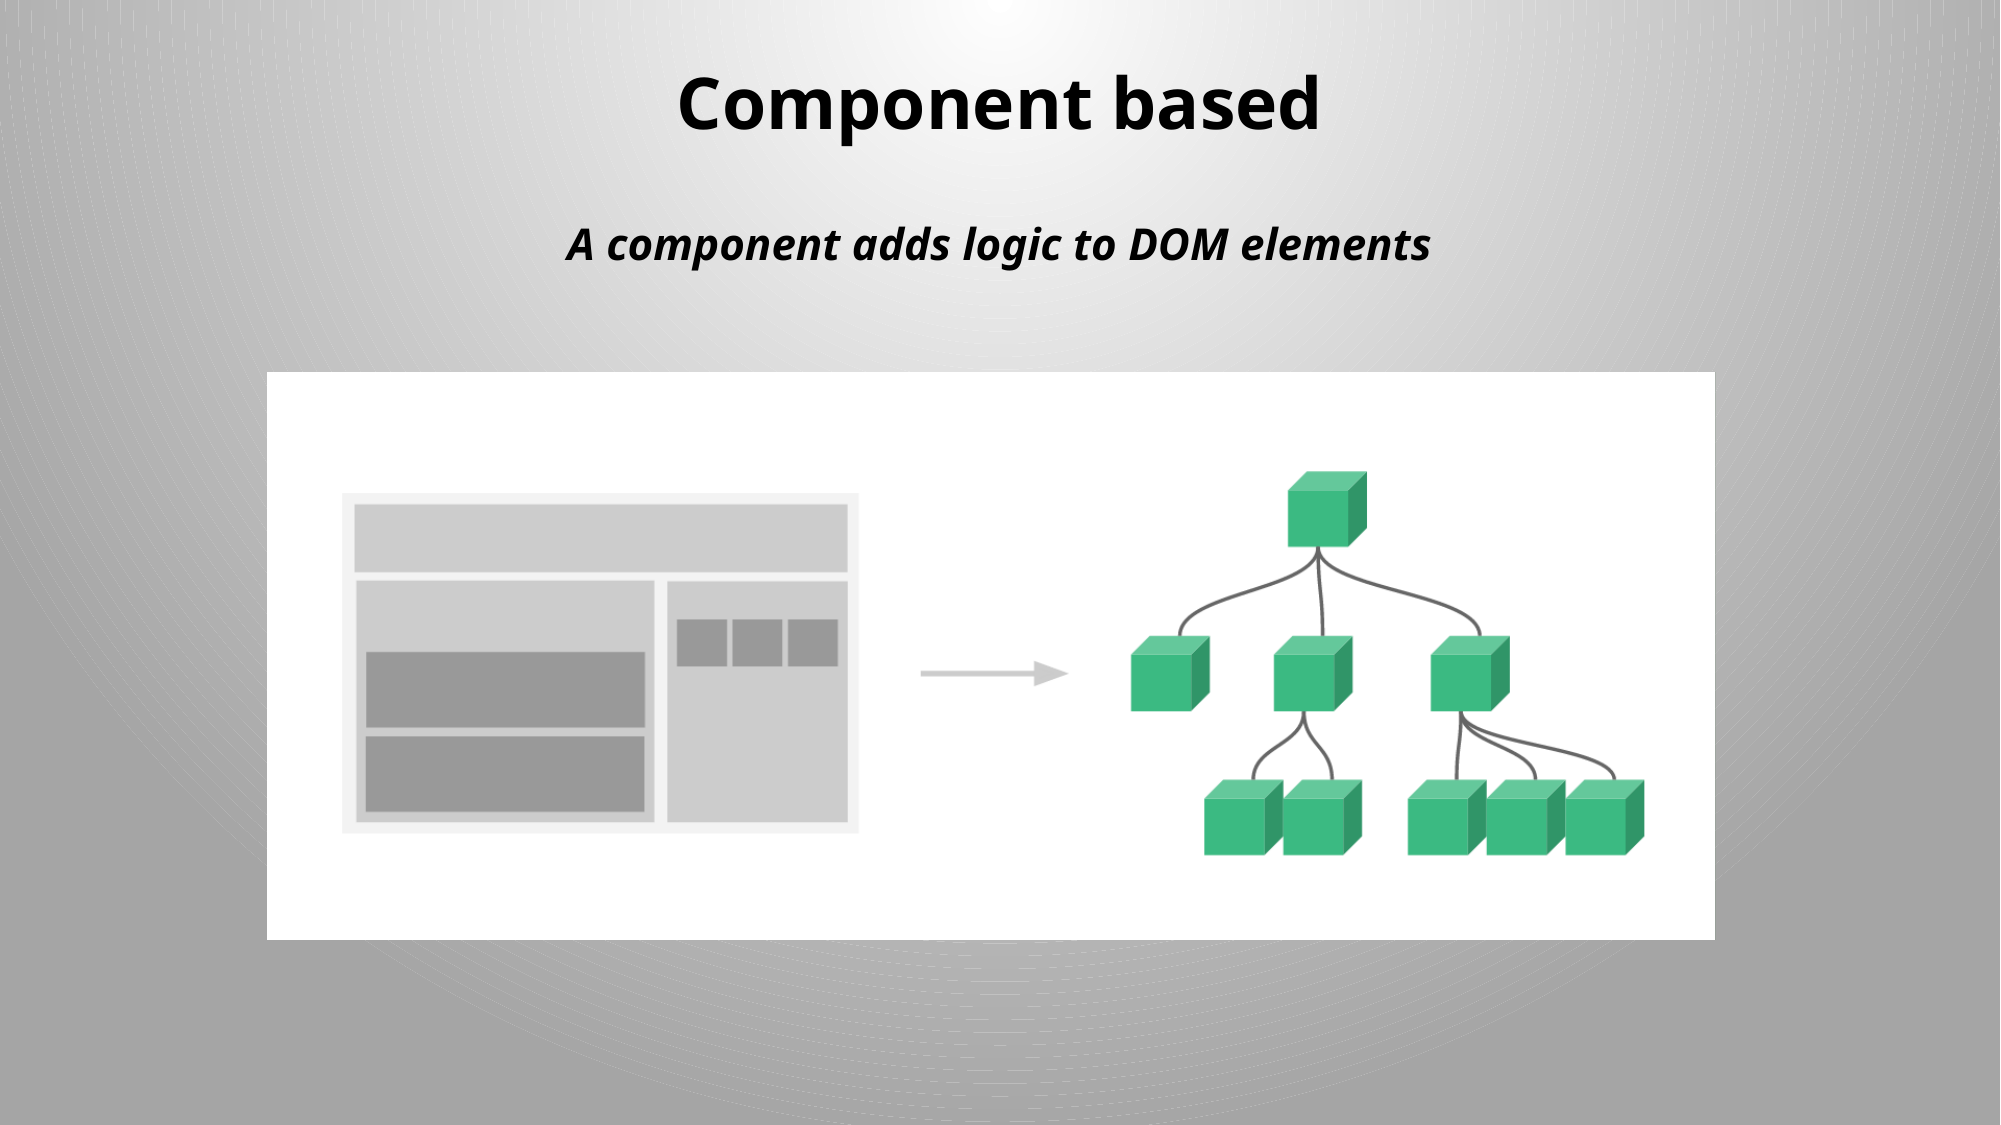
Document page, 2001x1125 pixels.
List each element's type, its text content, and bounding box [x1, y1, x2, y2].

title Component based A component adds logic to DOM elements [137, 59, 1863, 278]
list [267, 372, 1733, 940]
